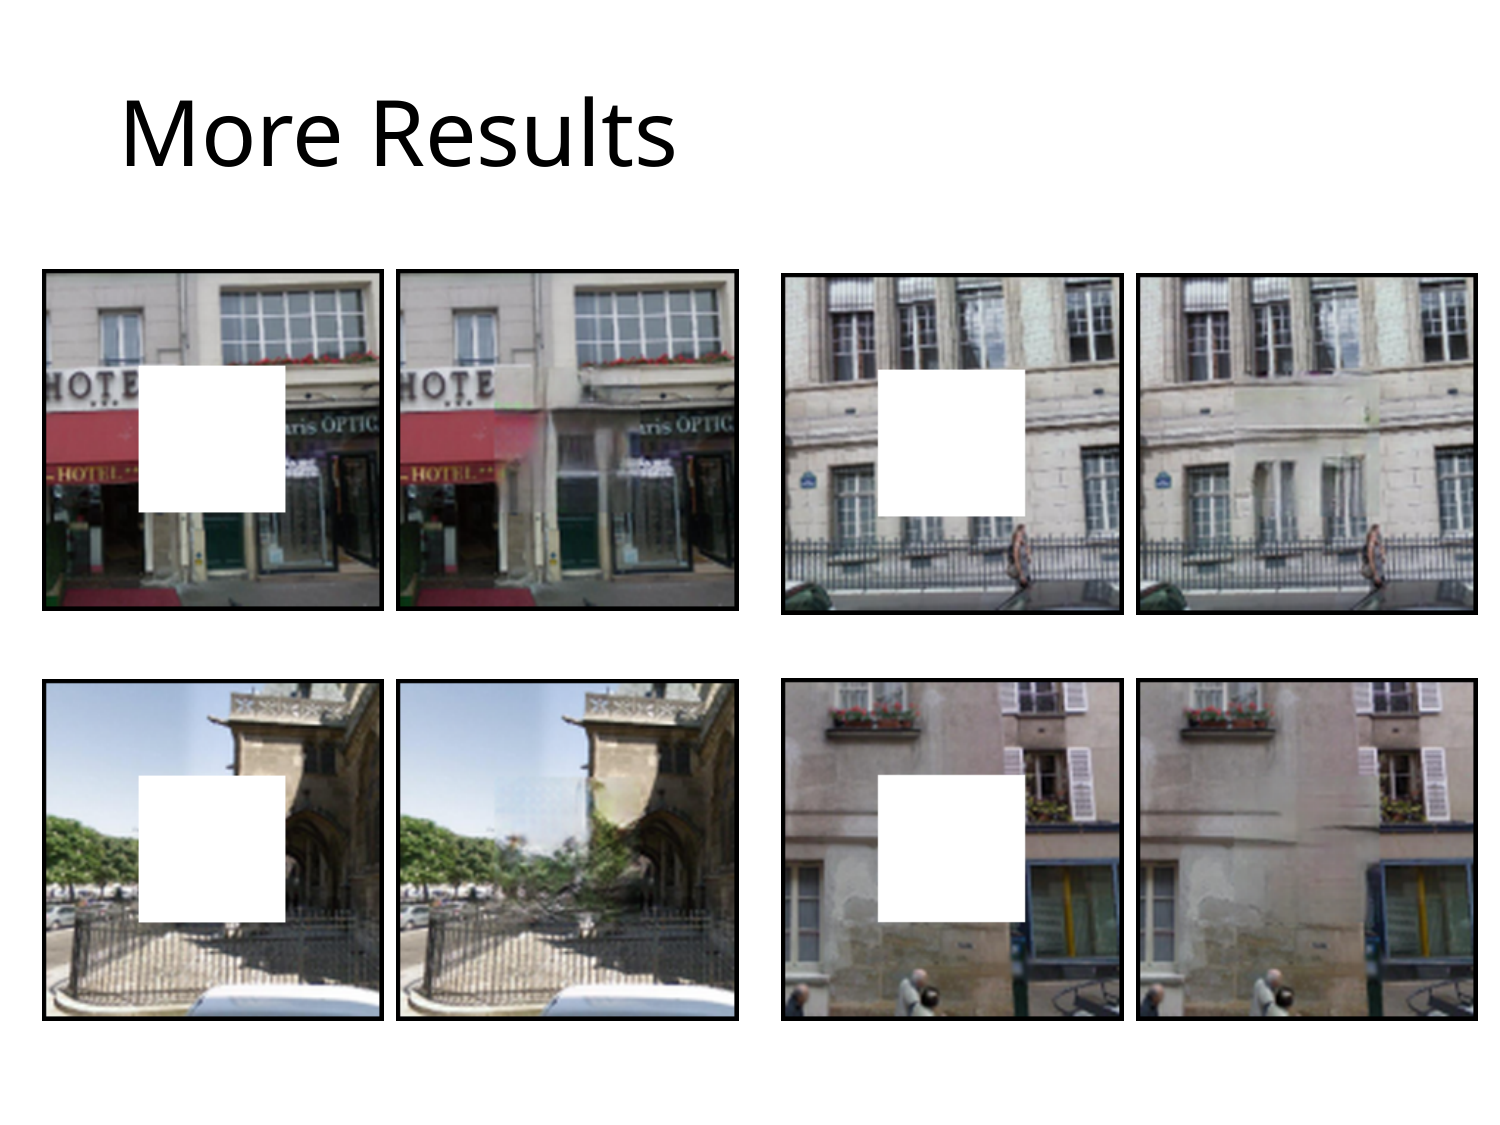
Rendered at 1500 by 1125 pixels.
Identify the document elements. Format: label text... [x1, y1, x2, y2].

picture [781, 678, 1124, 1021]
picture [781, 273, 1124, 615]
picture [42, 269, 384, 611]
picture [396, 269, 739, 611]
picture [1136, 678, 1478, 1021]
title More Results [103, 59, 1397, 214]
picture [396, 679, 739, 1021]
picture [1136, 273, 1478, 615]
picture [42, 679, 384, 1021]
